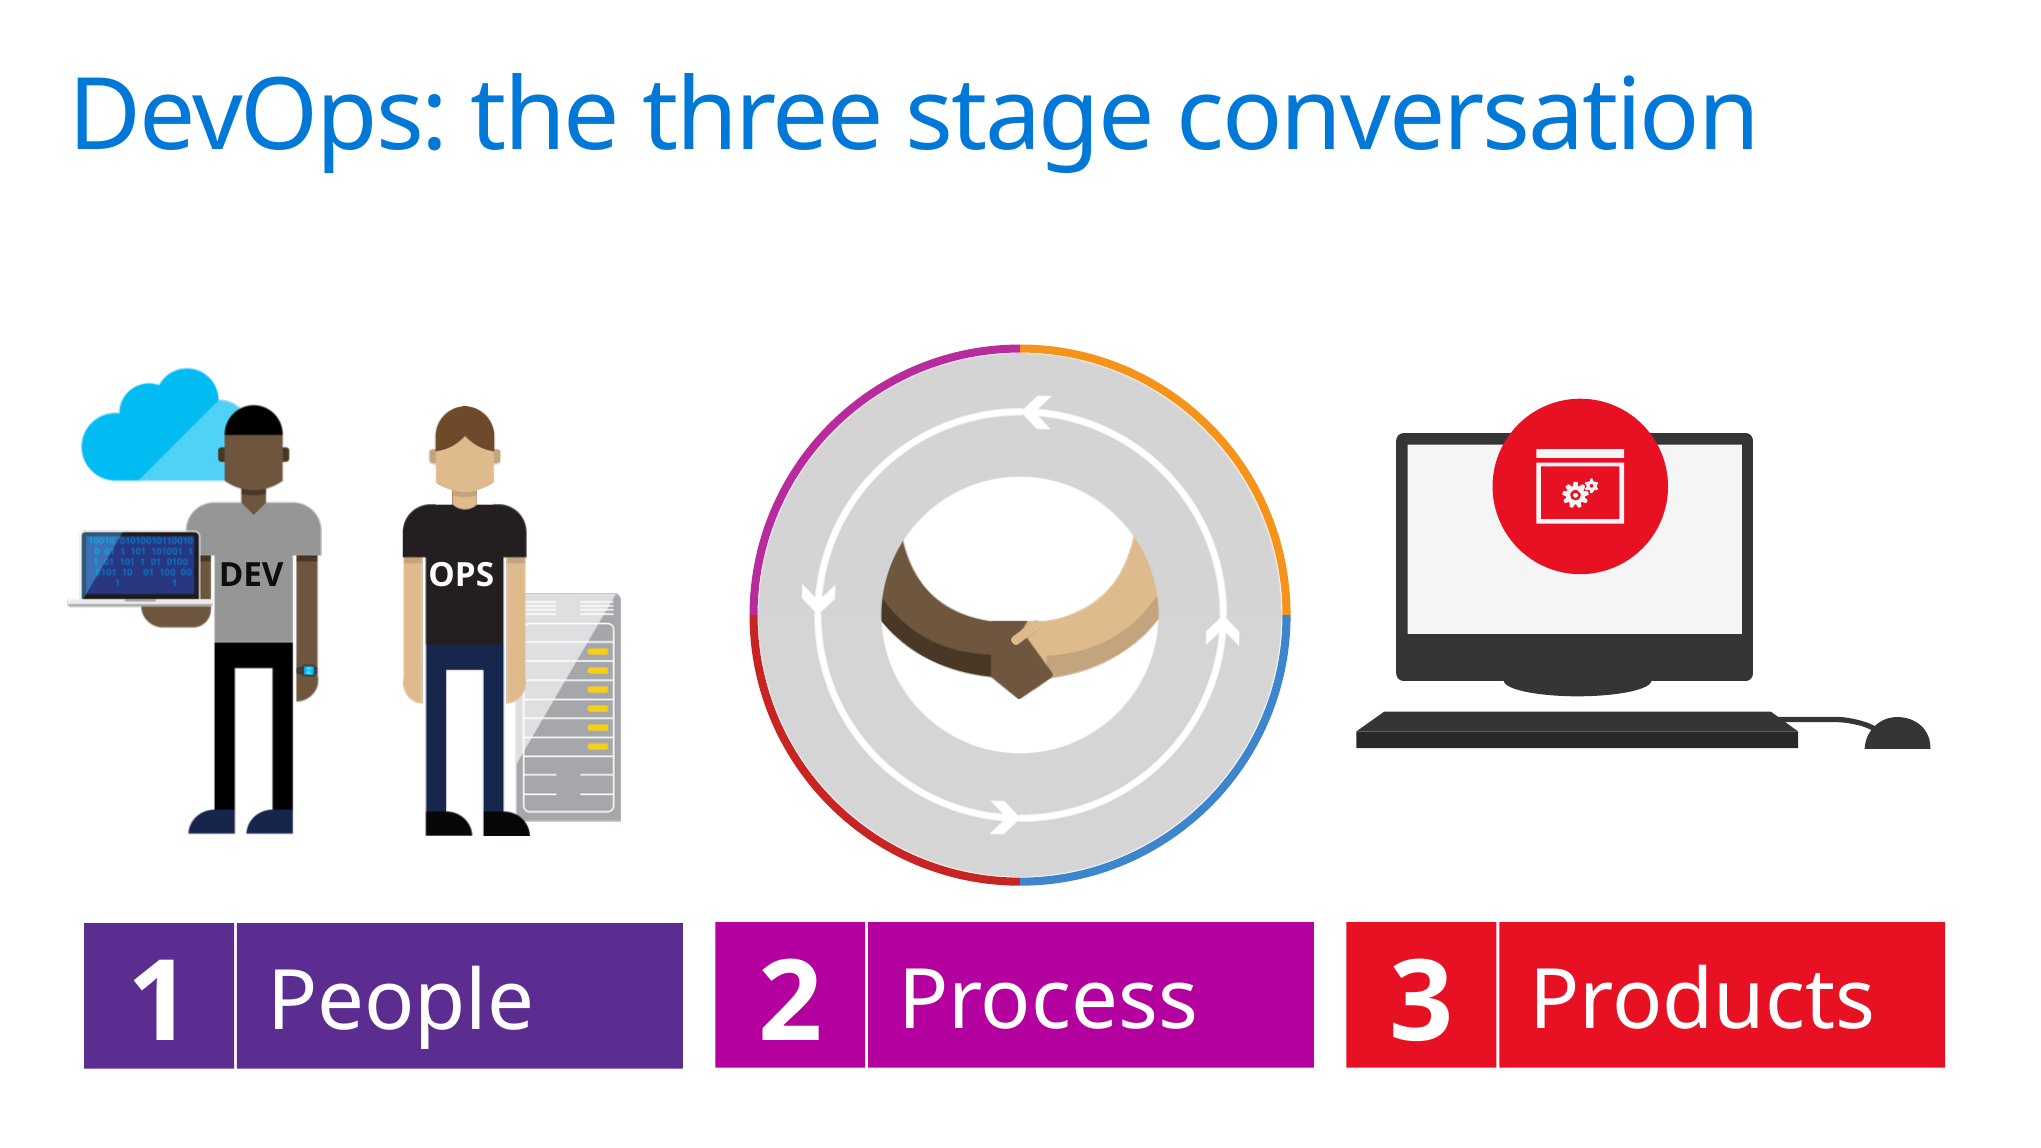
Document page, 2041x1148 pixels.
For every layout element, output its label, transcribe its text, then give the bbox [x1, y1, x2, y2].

title DevOps: the three stage conversation [45, 48, 1996, 199]
picture [52, 344, 336, 852]
picture [401, 406, 621, 836]
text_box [83, 922, 684, 1069]
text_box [749, 344, 1262, 886]
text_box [715, 921, 1315, 1068]
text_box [1262, 190, 2029, 957]
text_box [1346, 957, 1946, 1068]
